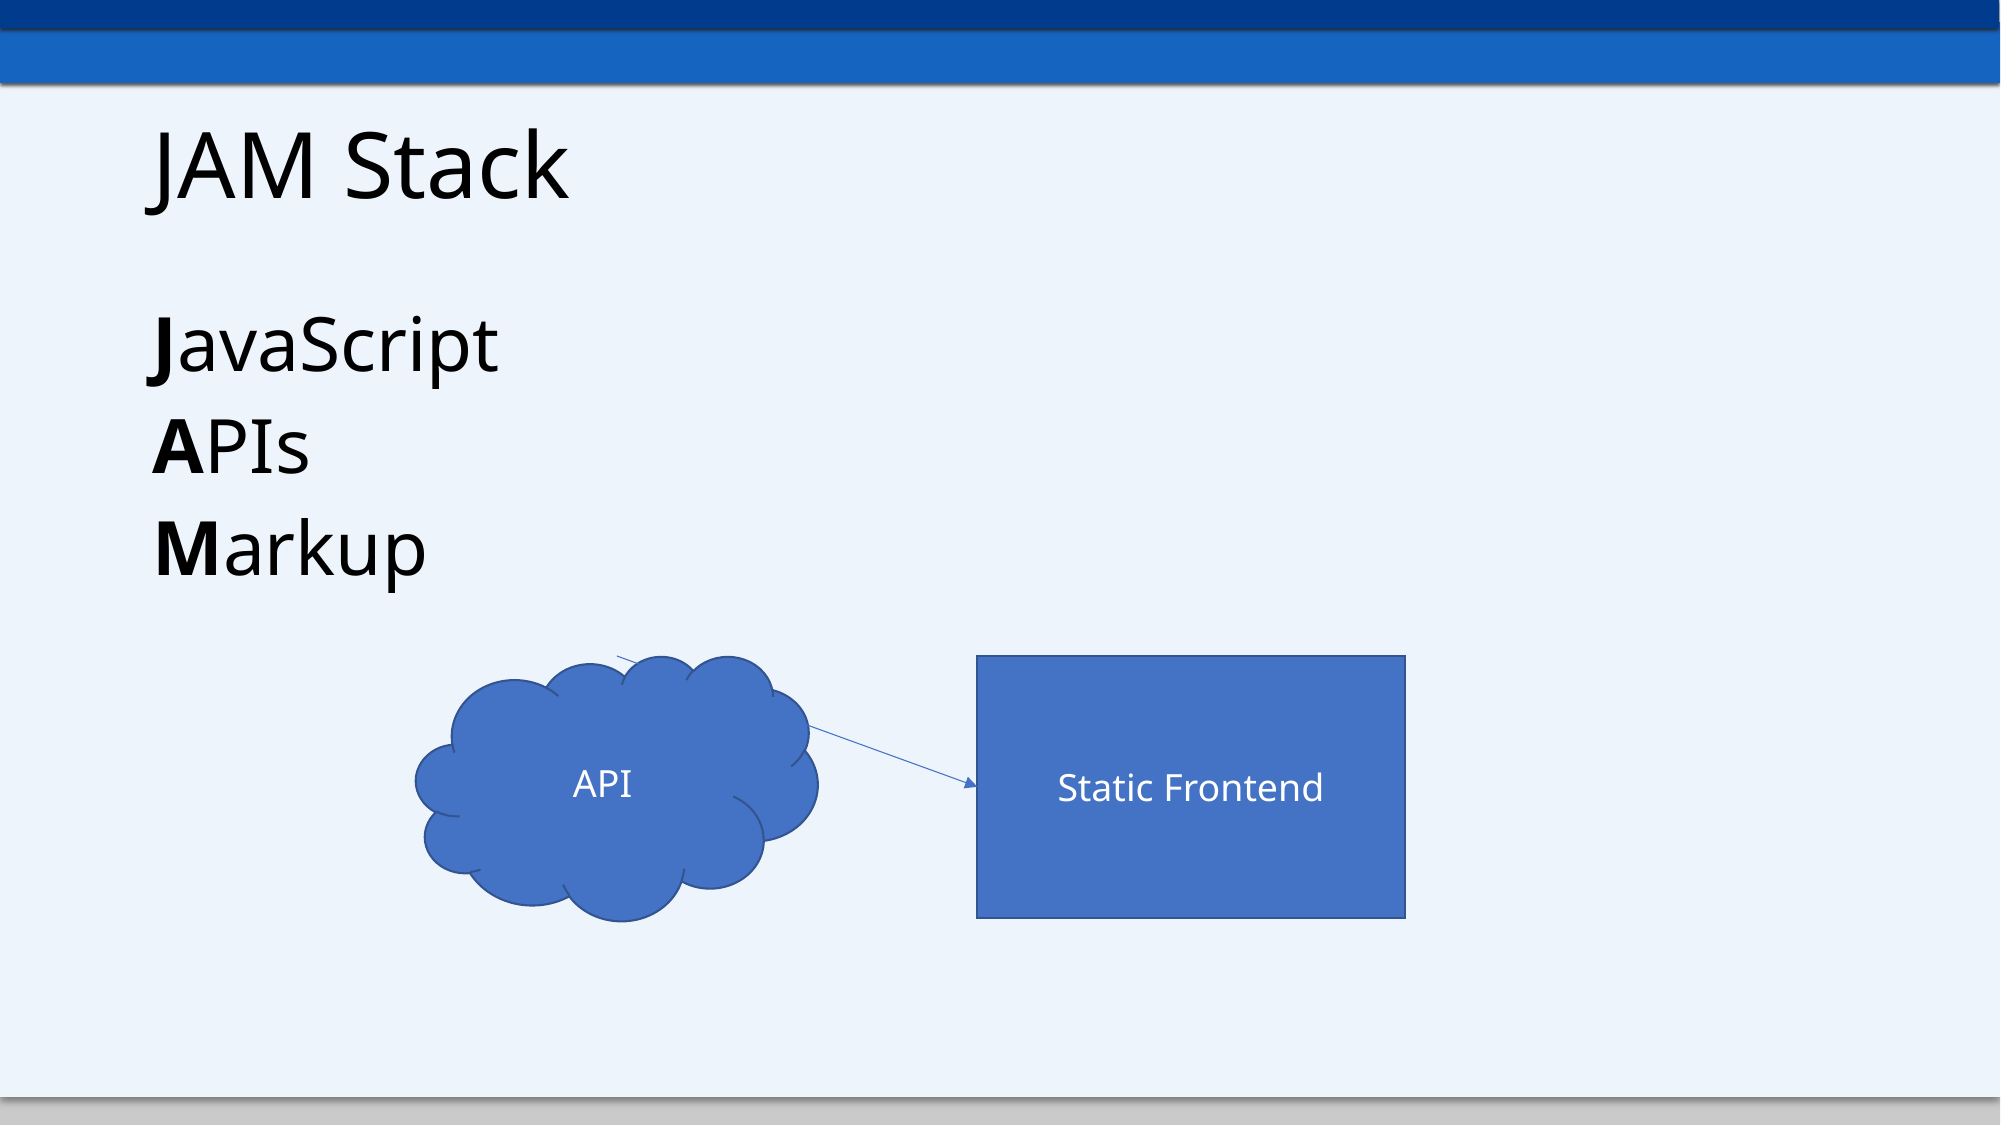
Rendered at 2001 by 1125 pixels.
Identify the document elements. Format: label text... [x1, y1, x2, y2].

text_box API [414, 663, 819, 923]
text_box Static Frontend [976, 655, 1406, 919]
title JAM Stack [137, 59, 1863, 278]
text_box API [638, 655, 809, 724]
list JavaScript APIs Markup [137, 299, 1863, 634]
picture [0, 0, 2001, 1125]
